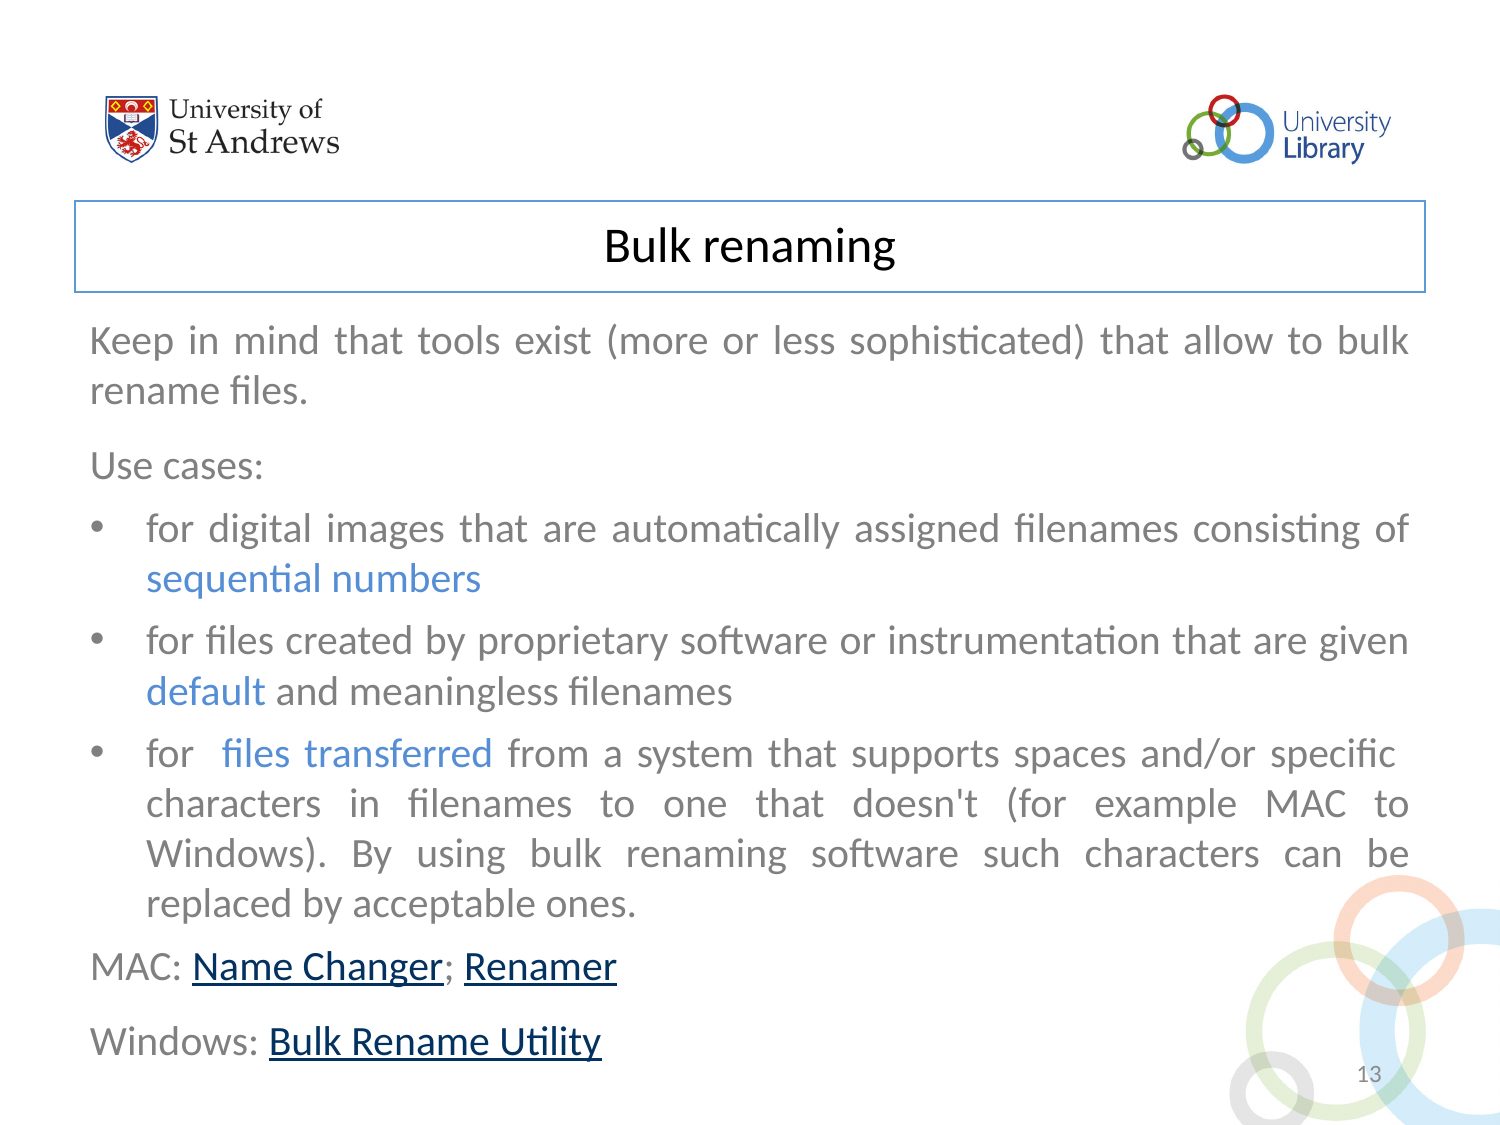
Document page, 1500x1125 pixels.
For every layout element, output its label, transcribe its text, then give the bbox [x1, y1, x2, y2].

picture [1225, 872, 1500, 1125]
text_box Bulk renaming [74, 200, 1425, 293]
picture [101, 90, 1399, 172]
slide_number 13 [1059, 1042, 1397, 1103]
text_box Keep in mind that tools exist (more or less sophisticated) that allow to bulk rename files. Use cases: for digital images that are automatically assigned filenames consisting of sequential numbers for files created by proprietary software or instrumentation that are given default and meaningless filenames for files transferred from a system that supports spaces and/or specific characters in filenames to one that doesn't (for example MAC to Windows). By using bulk renaming software such characters can be replaced by acceptable ones. MAC: Name Changer; Renamer Windows: Bulk Rename Utility [74, 305, 1425, 1071]
